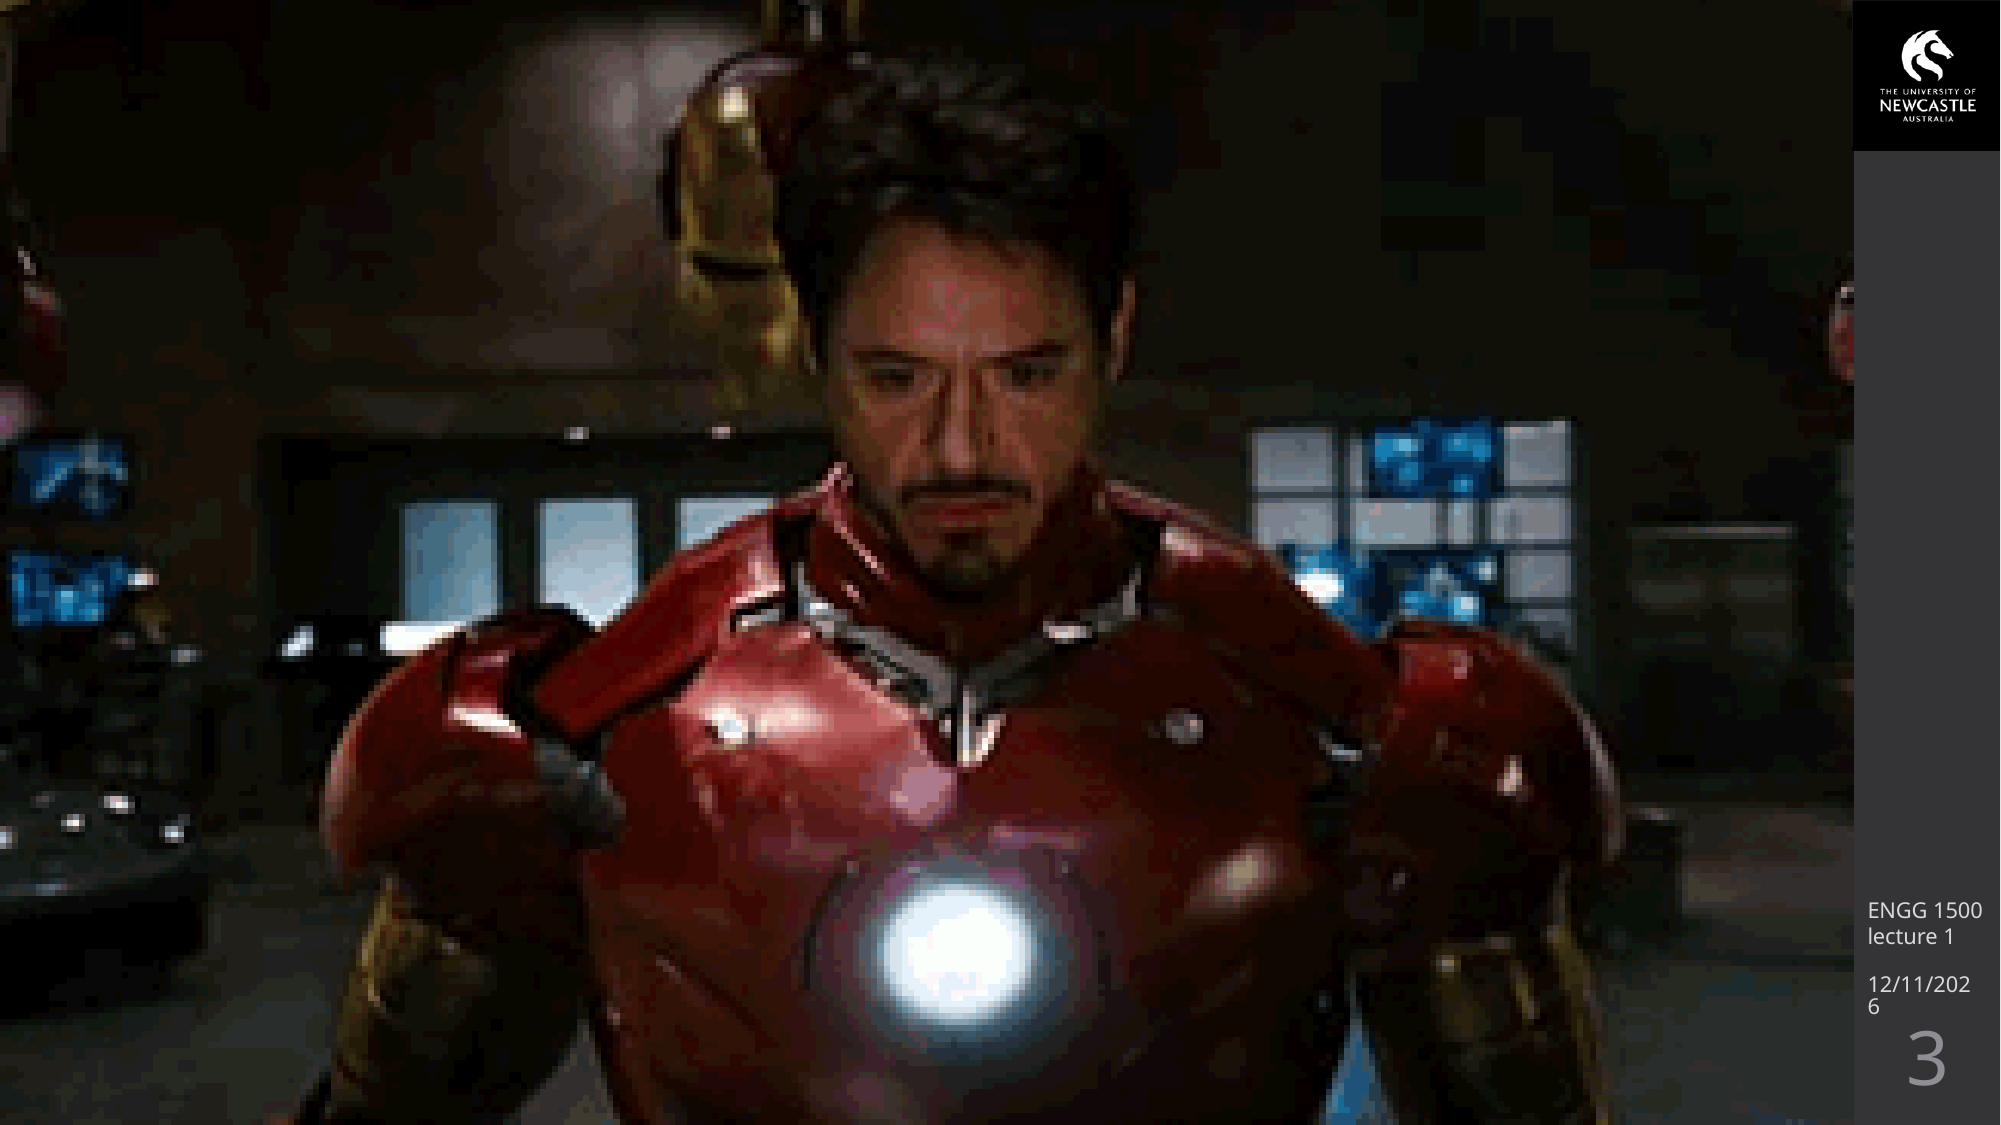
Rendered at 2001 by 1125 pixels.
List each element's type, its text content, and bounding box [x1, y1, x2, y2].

picture [1852, 0, 2000, 151]
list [0, 0, 1854, 1125]
text_box ENGG 1500 lecture 1 [1861, 892, 2000, 953]
slide_number 3 [1861, 1012, 2000, 1110]
text_box 27/02/2017 [1861, 955, 1995, 1016]
